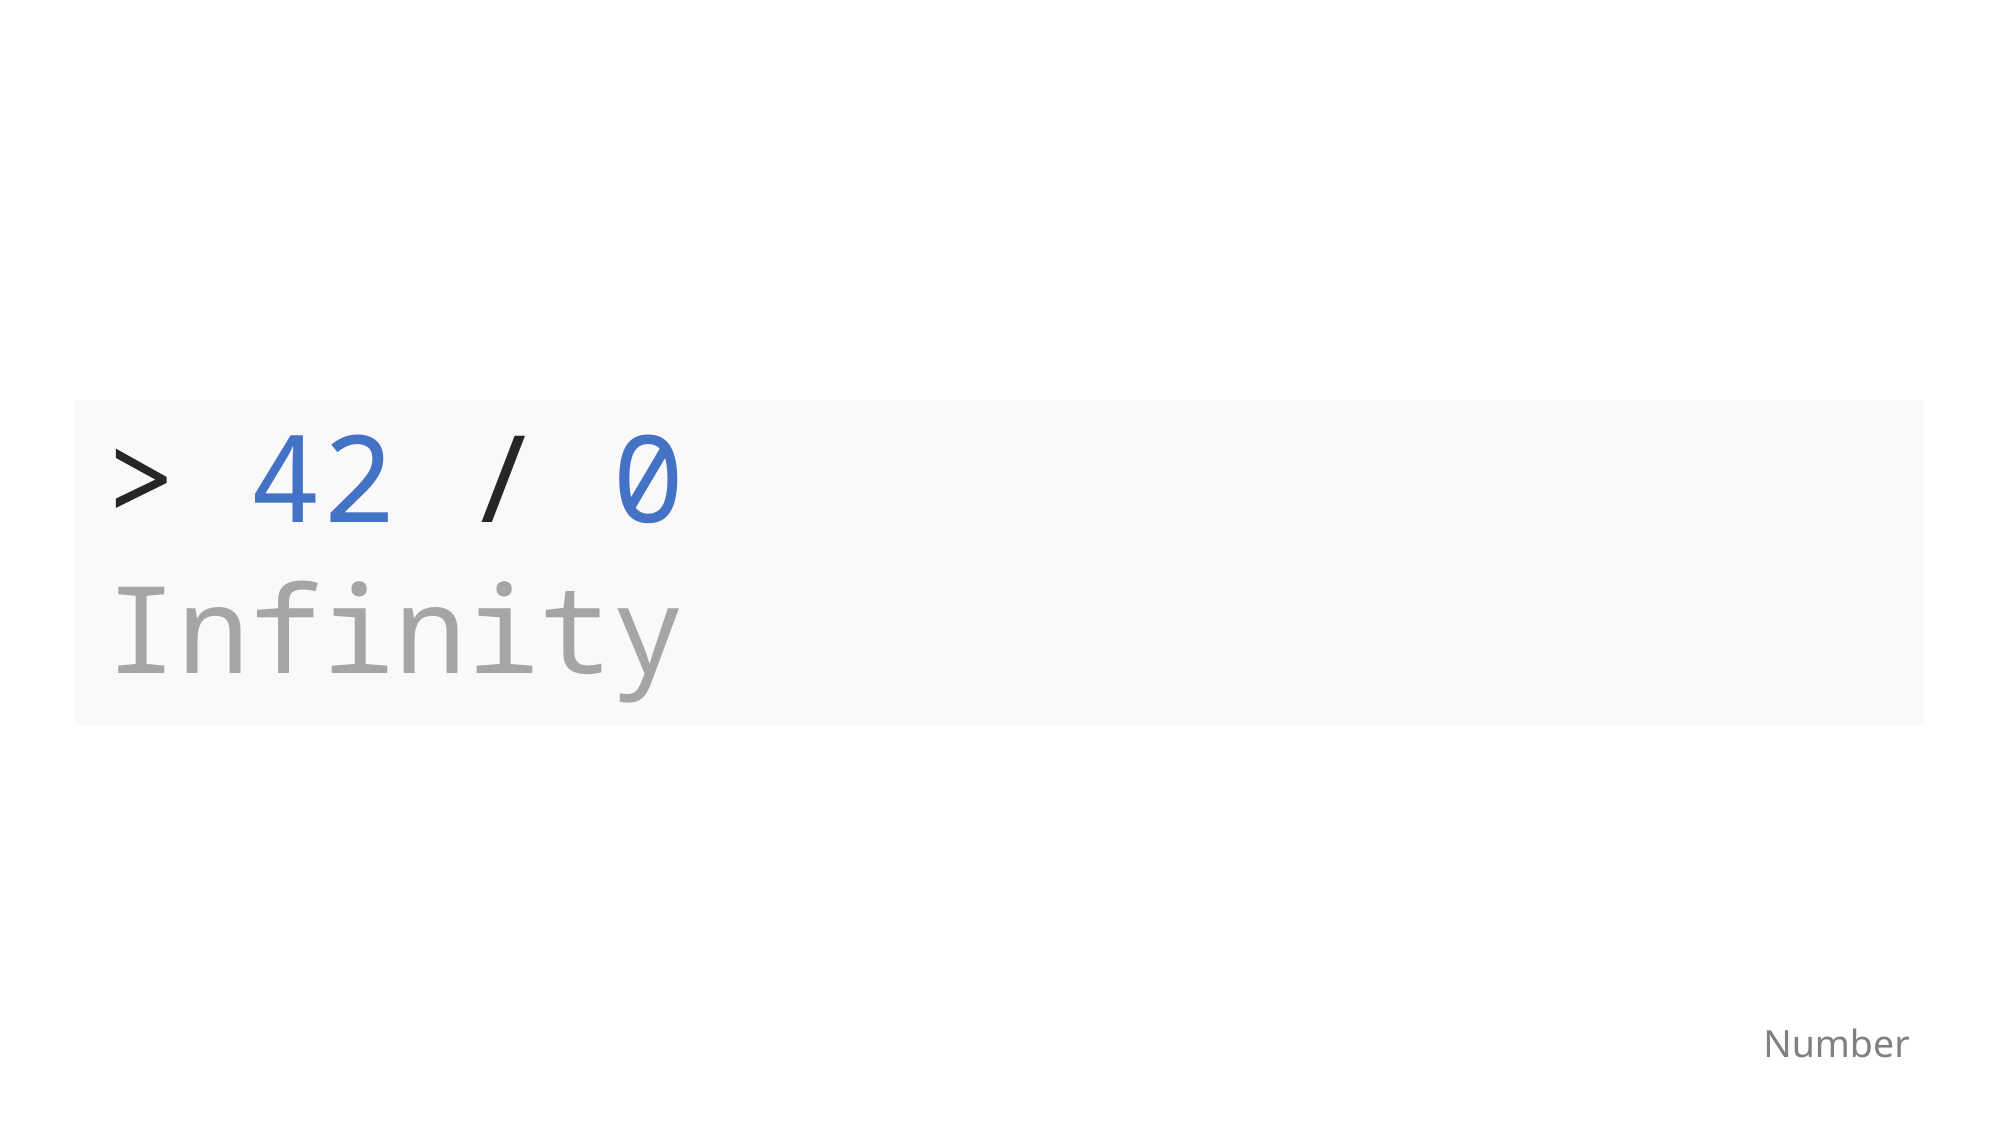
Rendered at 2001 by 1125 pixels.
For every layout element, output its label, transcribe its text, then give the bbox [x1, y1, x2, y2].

list Number [75, 1017, 1925, 1081]
list > 42 / 0 Infinity [75, 400, 1925, 725]
